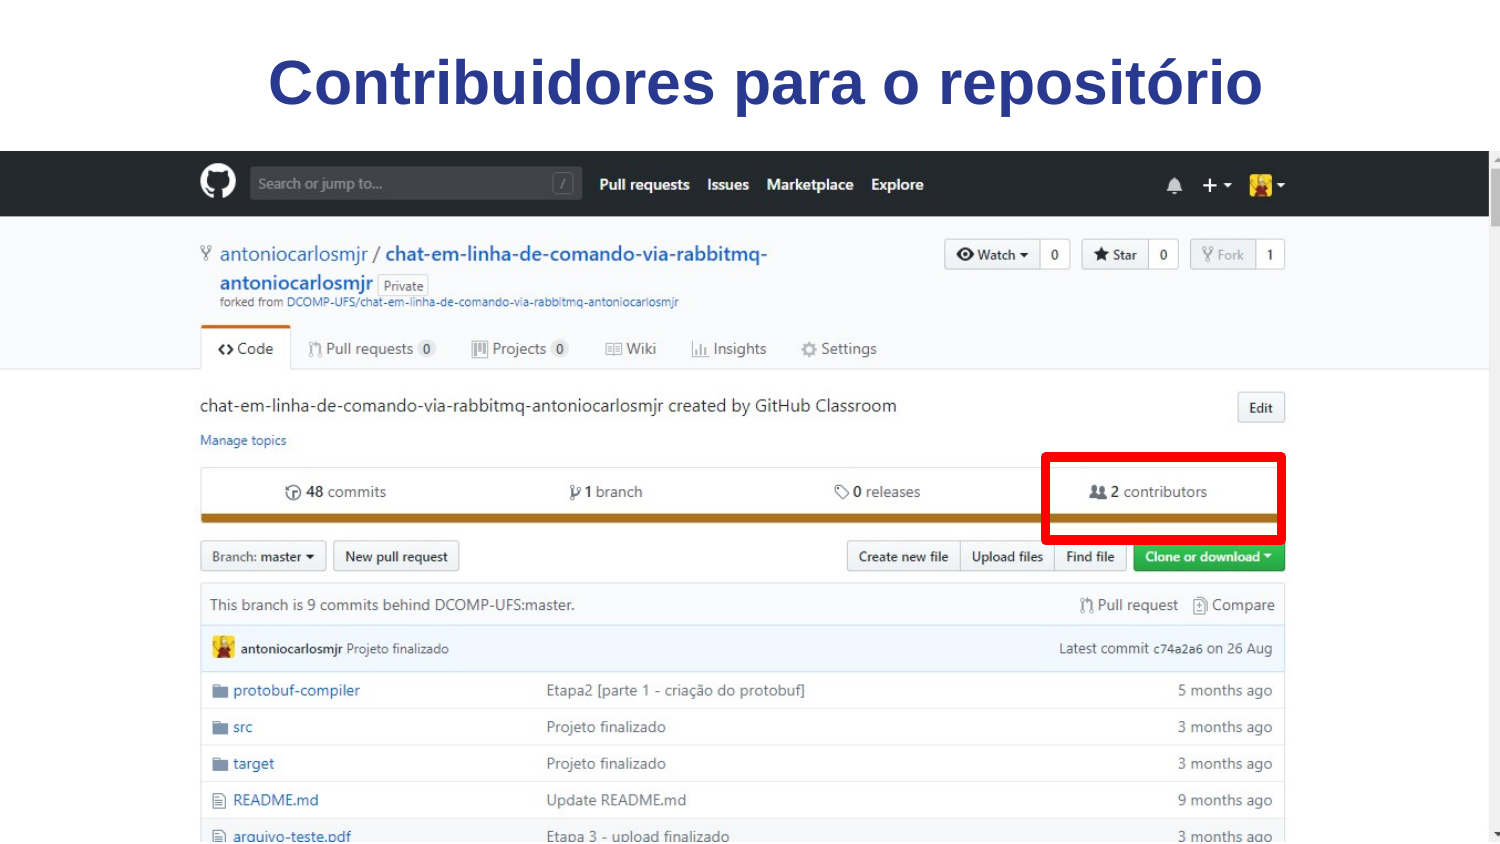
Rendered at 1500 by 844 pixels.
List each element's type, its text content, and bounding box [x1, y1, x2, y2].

title Contribuidores para o repositório [266, 40, 1268, 150]
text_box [0, 151, 1500, 842]
